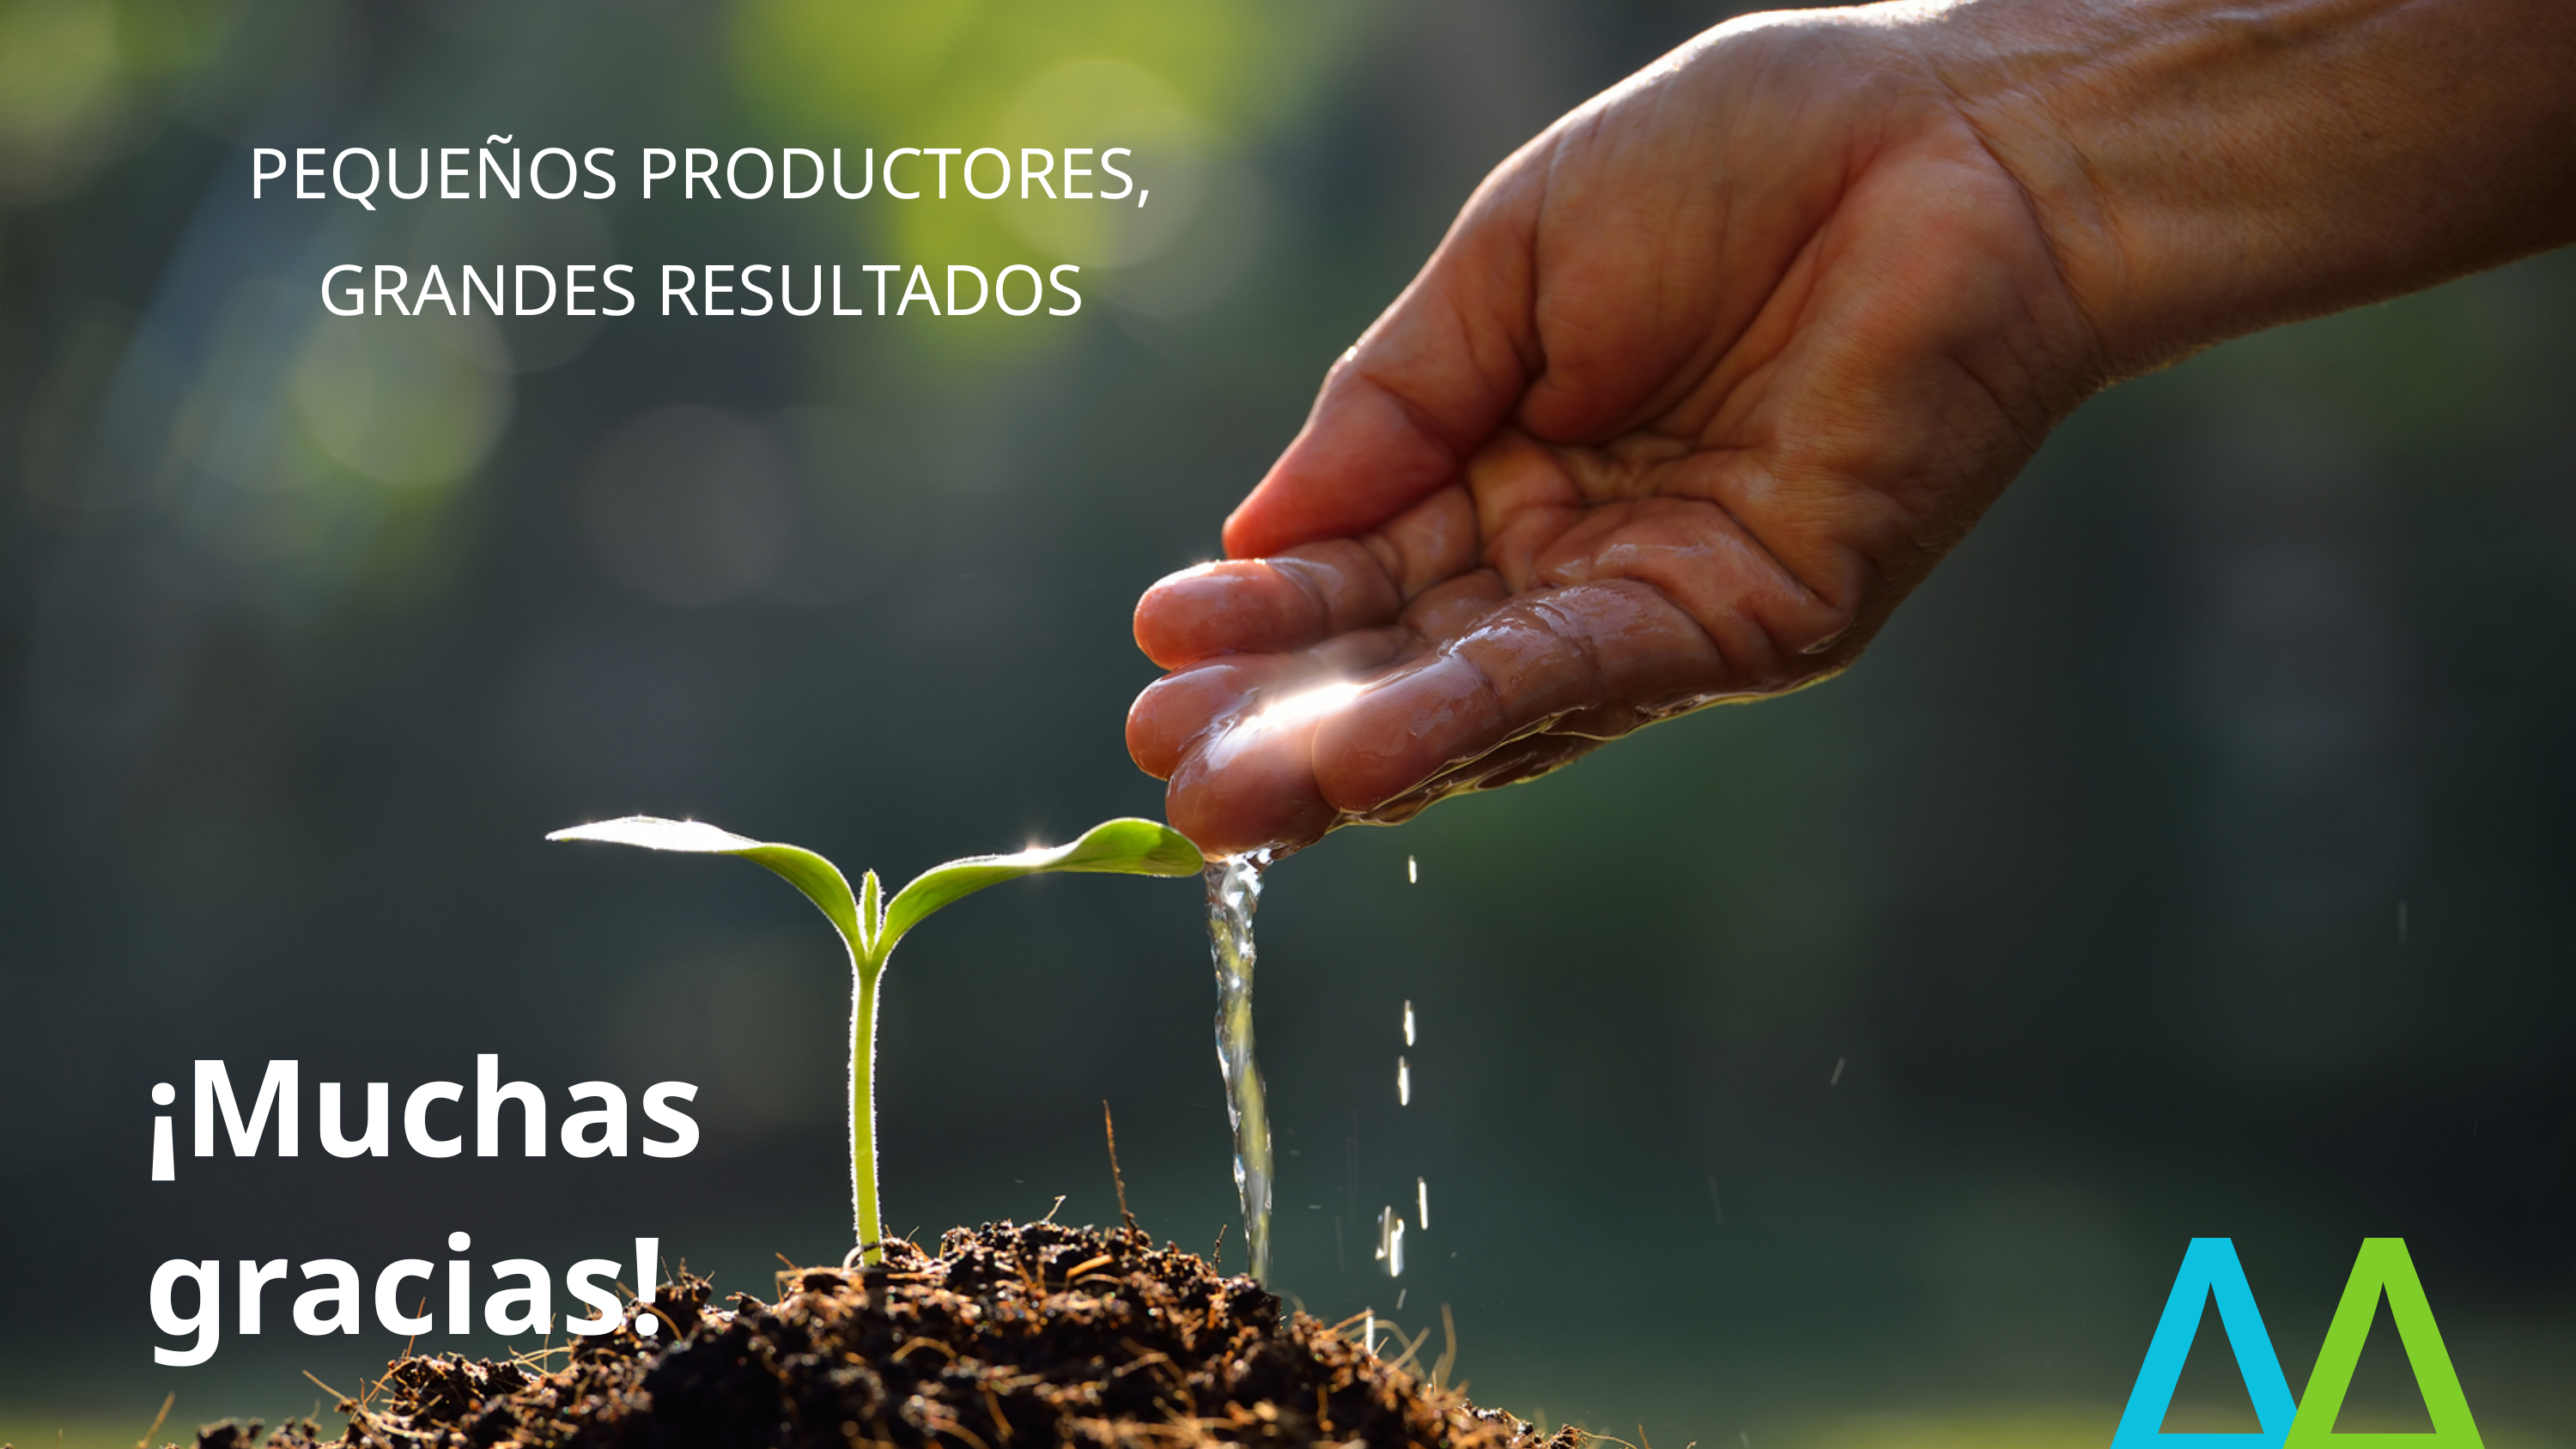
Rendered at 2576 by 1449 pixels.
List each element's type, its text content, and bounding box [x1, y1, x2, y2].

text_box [2019, 878, 2576, 1449]
text_box ¡Muchas gracias! [144, 1005, 799, 1361]
text_box [0, 0, 2576, 1449]
text_box PEQUEÑOS PRODUCTORES, GRANDES RESULTADOS [0, 96, 1567, 330]
